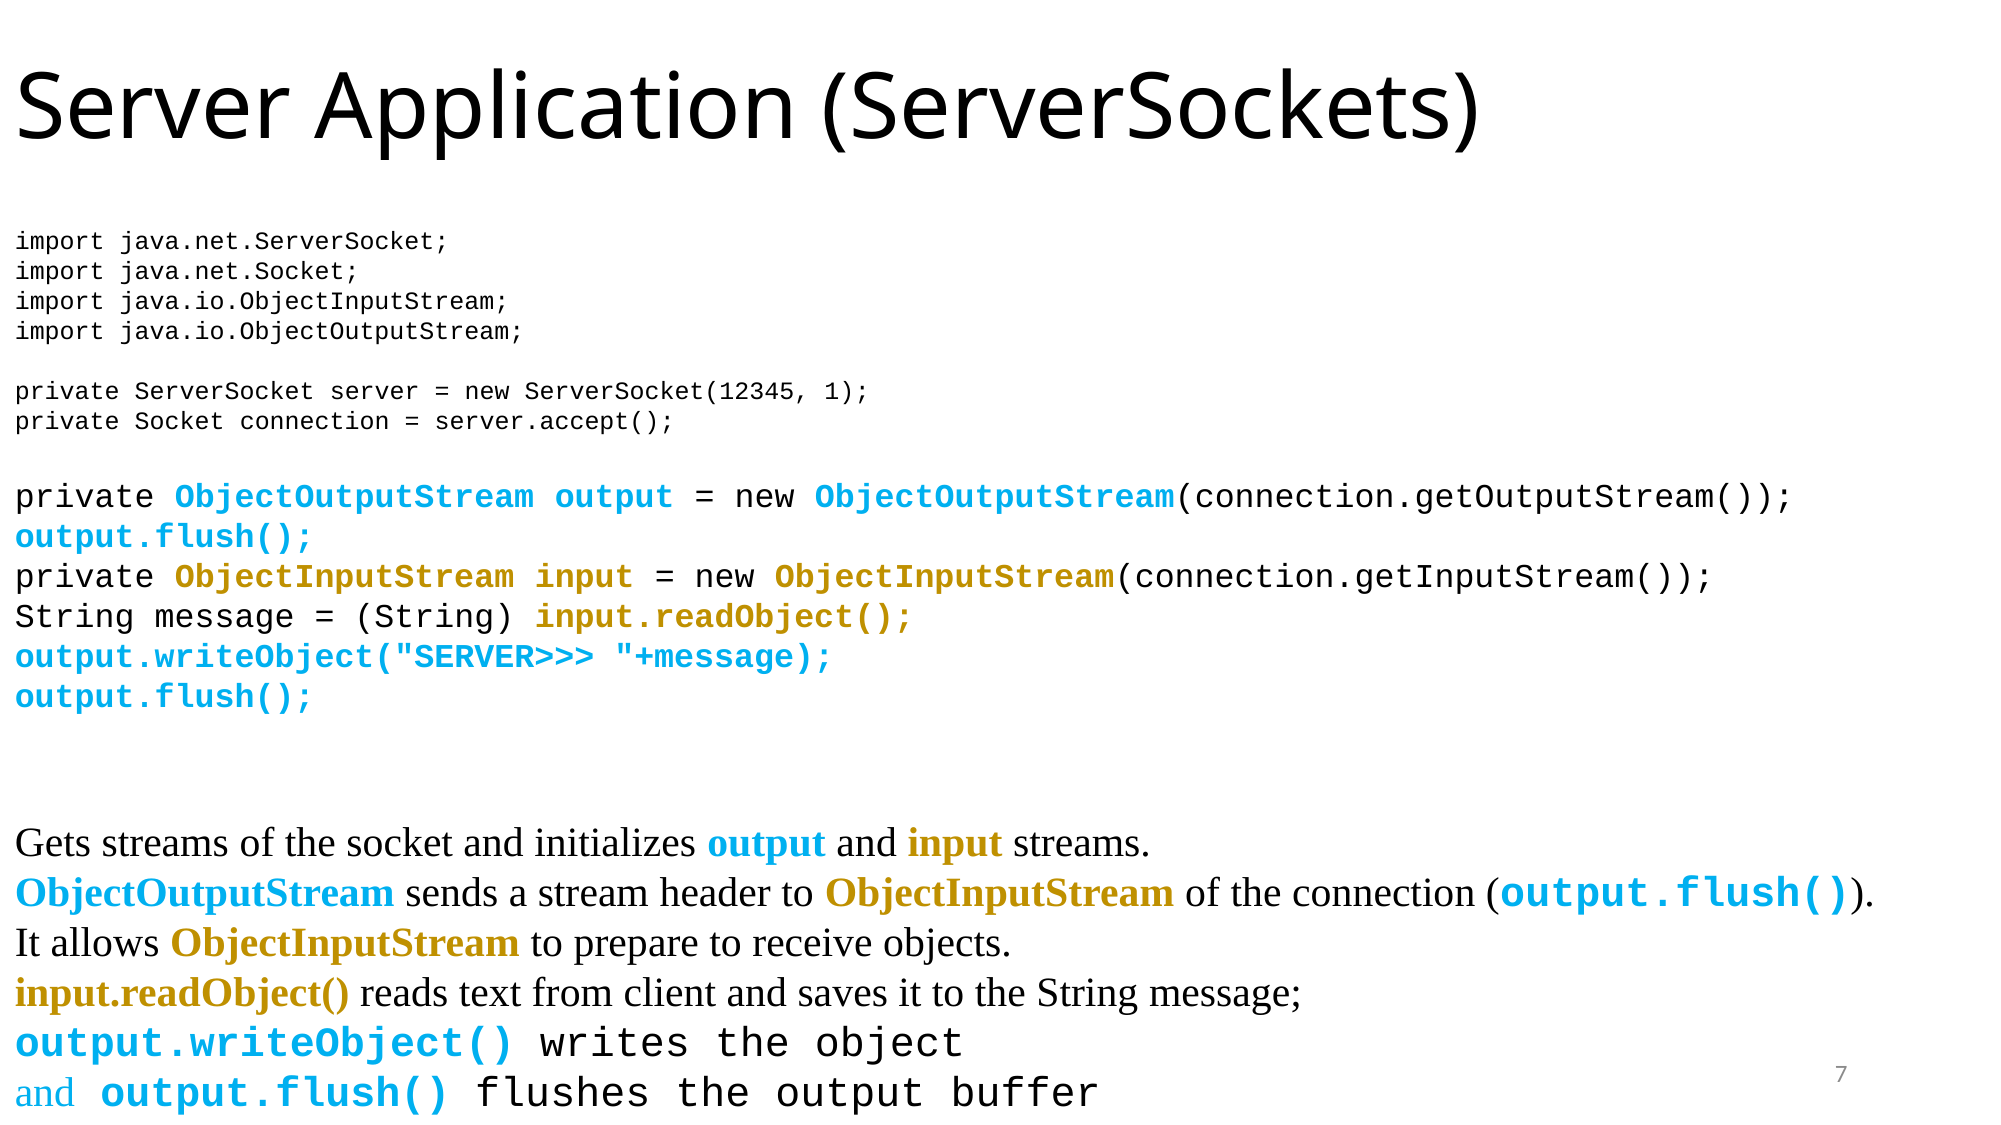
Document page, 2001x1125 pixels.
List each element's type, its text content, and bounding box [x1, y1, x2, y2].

title Server Application (ServerSockets) [0, 0, 2000, 217]
text_box Gets streams of the socket and initializes output and input streams. ObjectOutputStream sends a stream header to ObjectInputStream of the connection (output.flush()). It allows ObjectInputStream to prepare to receive objects. input.readObject() reads text from client and saves it to the String message; output.writeObject() writes the object and output.flush() flushes the output buffer [0, 806, 2000, 1122]
text_box import java.net.ServerSocket; import java.net.Socket; import java.io.ObjectInputStream; import java.io.ObjectOutputStream; private ServerSocket server = new ServerSocket(12345, 1); private Socket connection = server.accept(); private ObjectOutputStream output = new ObjectOutputStream(connection.getOutputStream()); output.flush(); private ObjectInputStream input = new ObjectInputStream(connection.getInputStream()); String message = (String) input.readObject(); output.writeObject("SERVER>>> "+message); output.flush(); [0, 217, 2000, 722]
